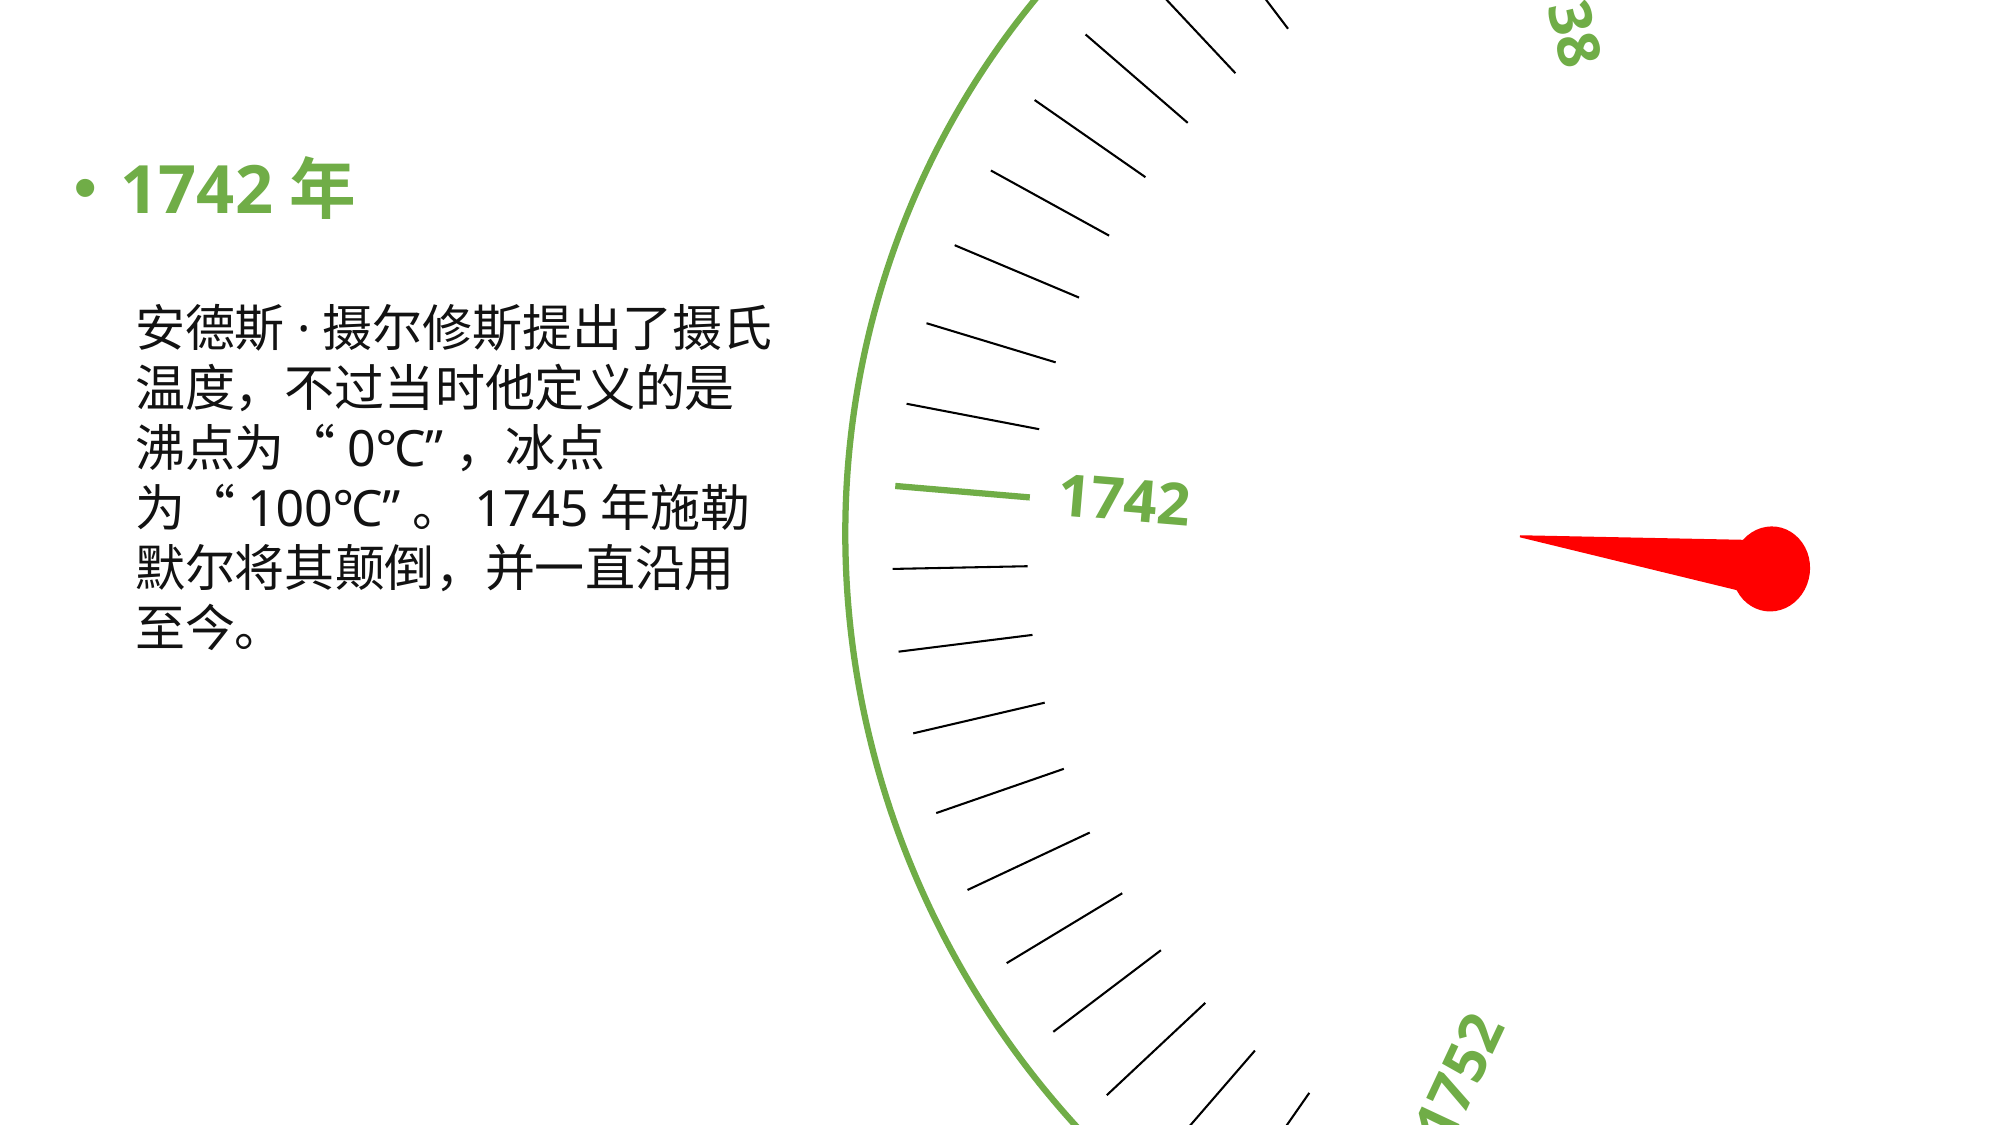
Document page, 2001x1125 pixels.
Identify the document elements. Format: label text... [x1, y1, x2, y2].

text_box 安德斯·摄尔修斯提出了摄氏温度，不过当时他定义的是沸点为“0℃”，冰点为“100℃”。1745年施勒默尔将其颠倒，并一直沿用至今。 [120, 288, 792, 664]
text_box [853, 0, 2000, 1125]
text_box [1518, 513, 1810, 597]
text_box 1742年 [58, 139, 754, 235]
